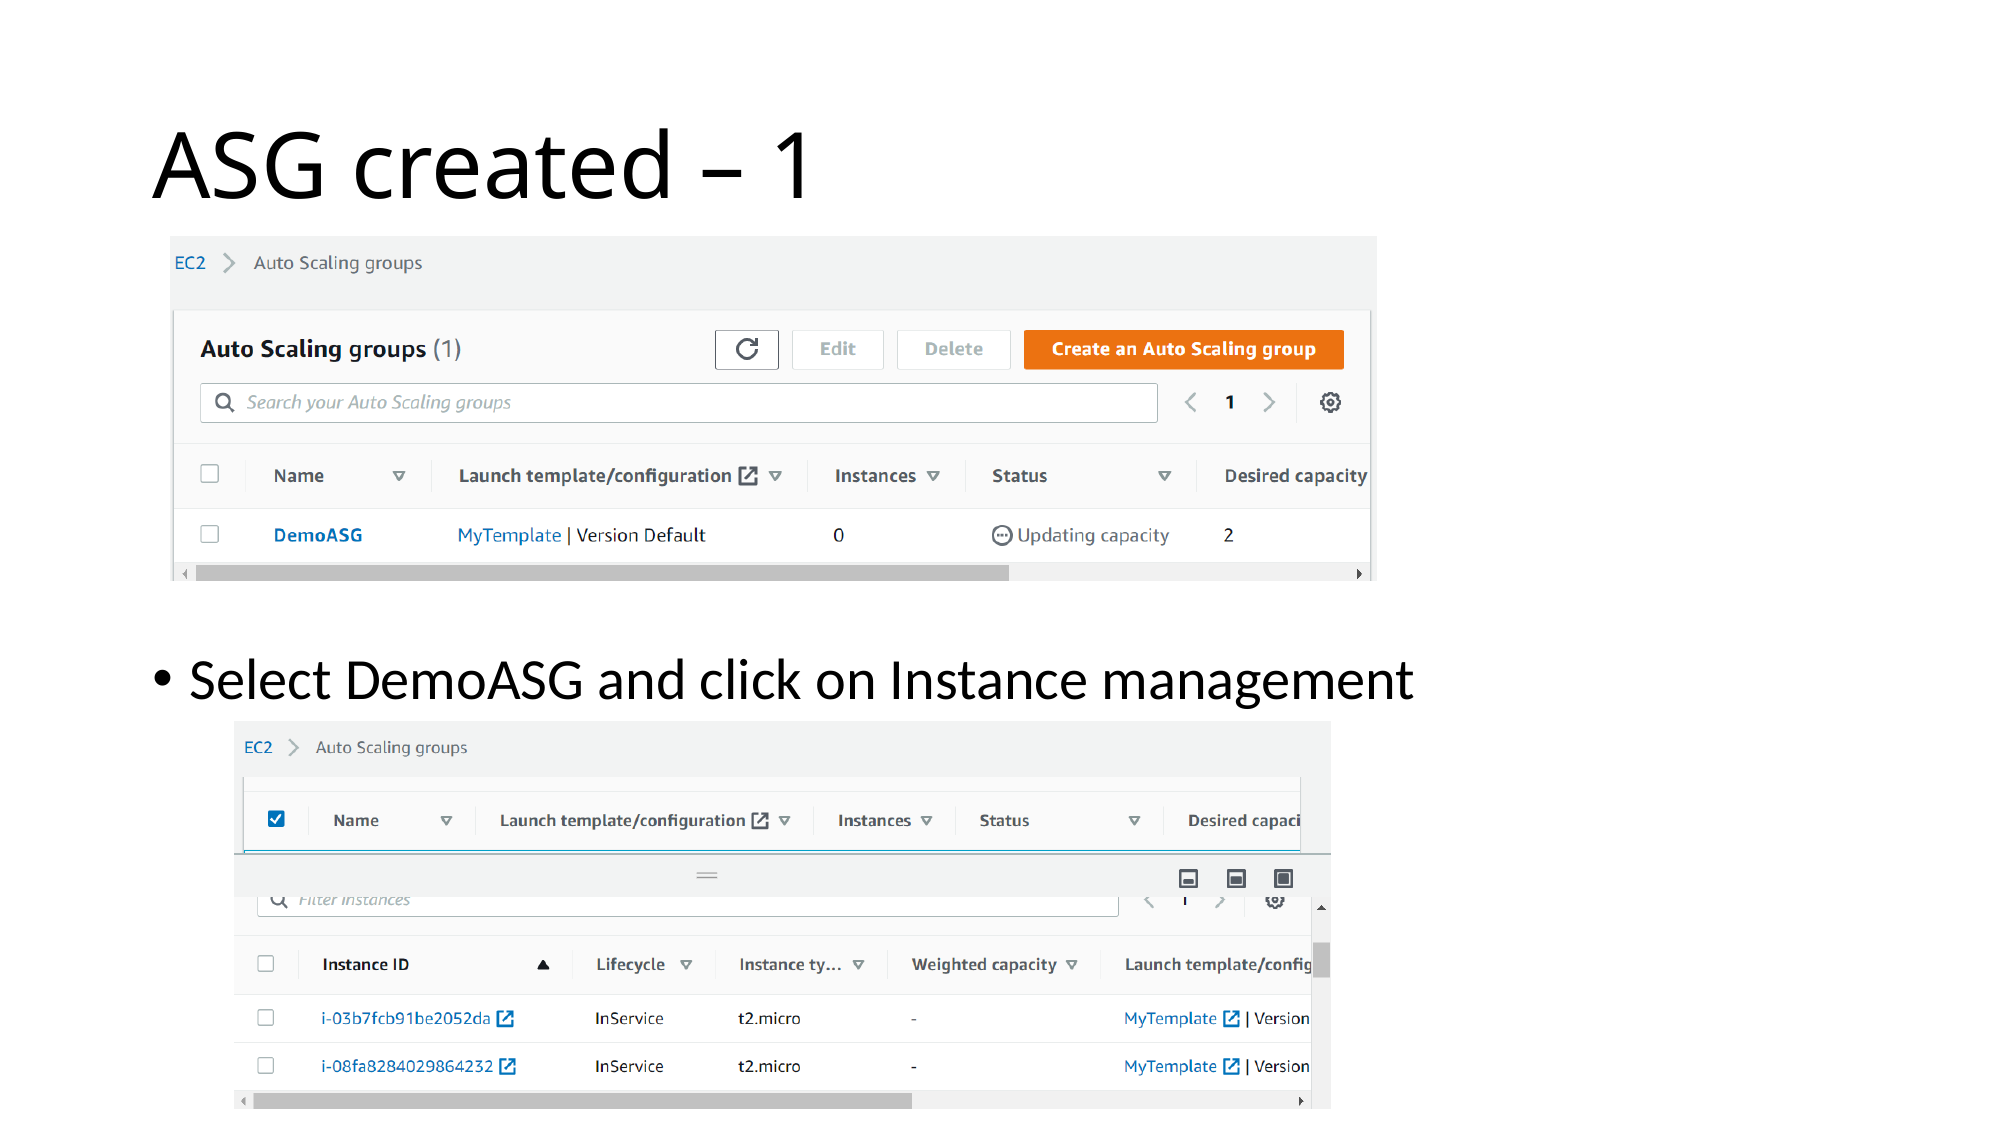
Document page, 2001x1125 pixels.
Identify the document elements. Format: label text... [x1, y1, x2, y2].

picture [233, 721, 1331, 1110]
title ASG created – 1 [137, 59, 1863, 278]
picture [169, 236, 1378, 581]
list Select DemoASG and click on Instance management [137, 299, 1863, 1014]
